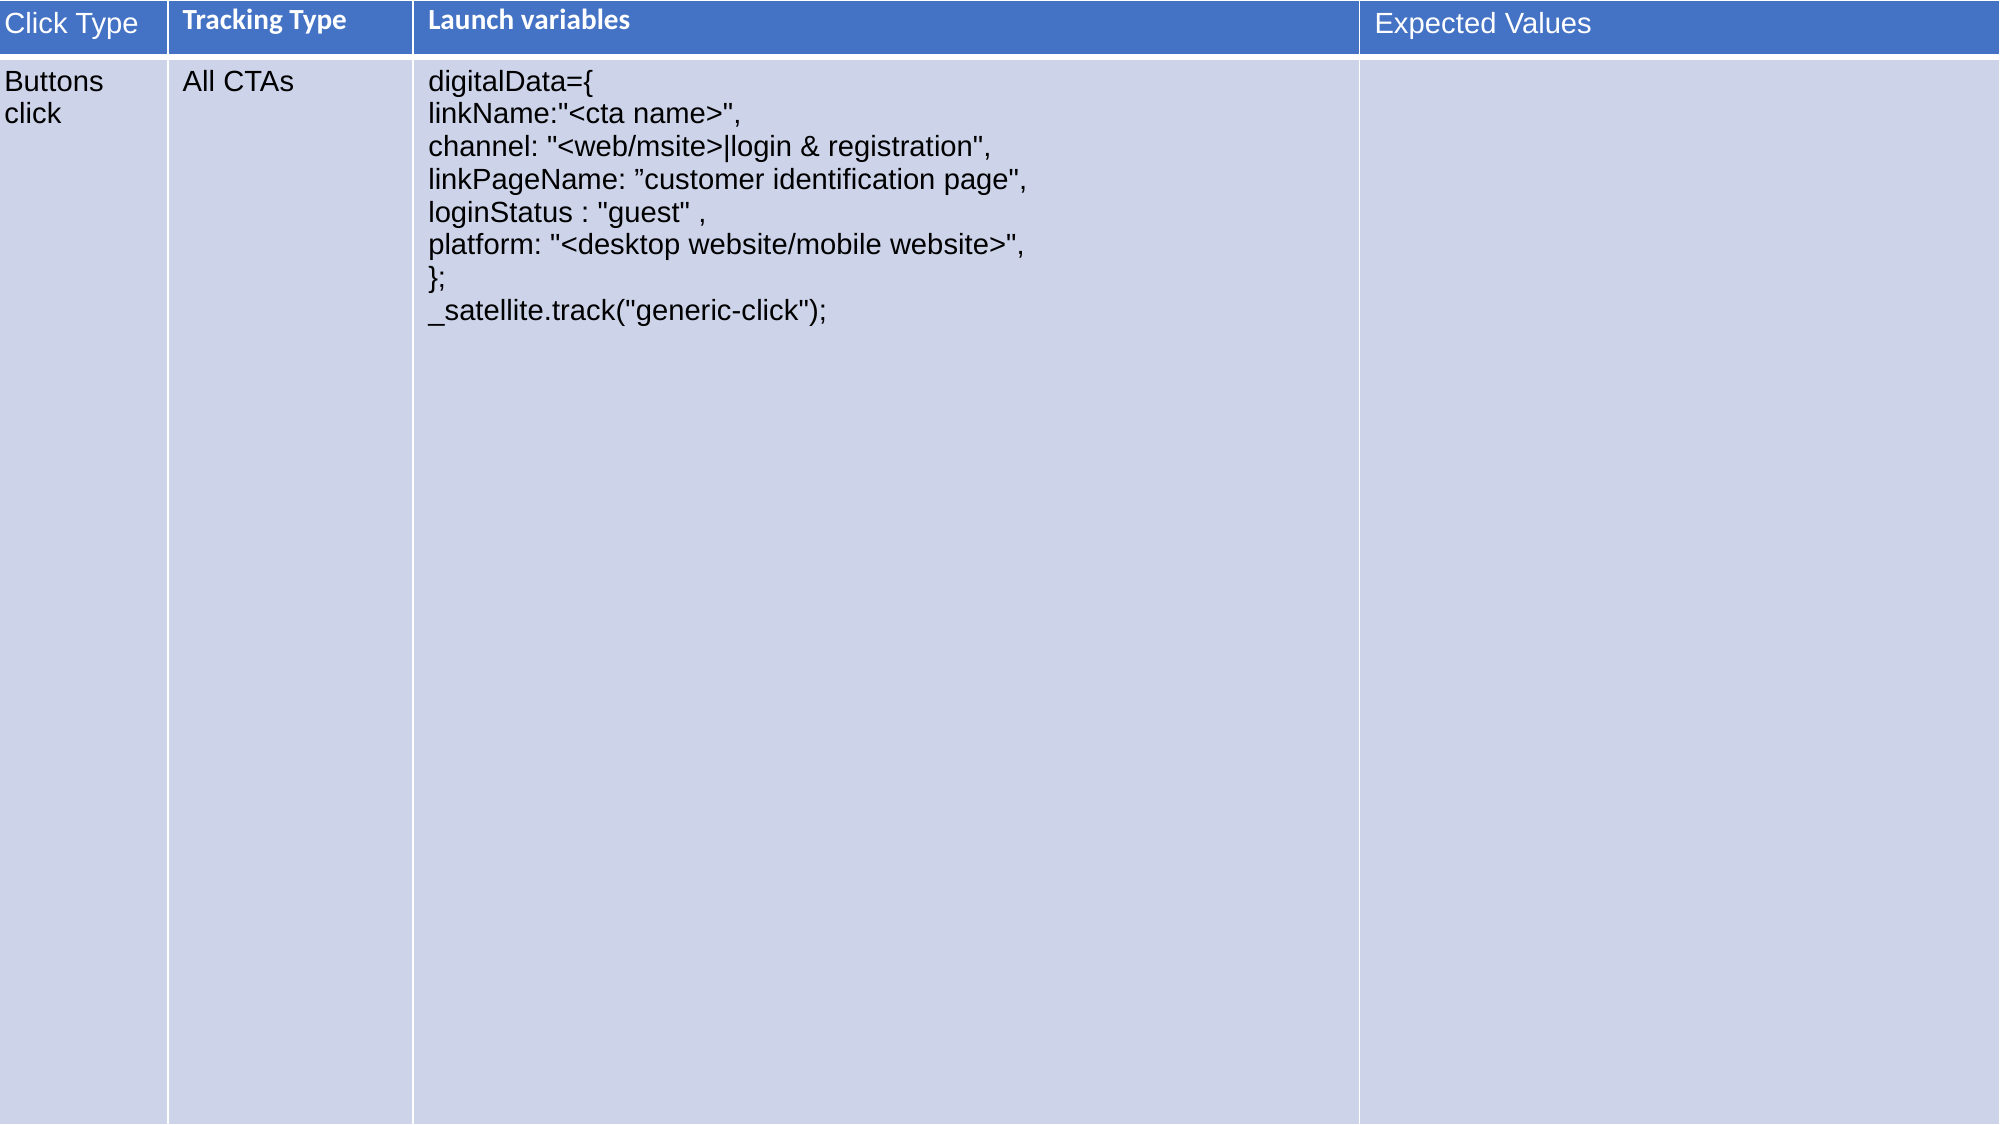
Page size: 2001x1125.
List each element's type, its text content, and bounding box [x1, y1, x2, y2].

table_header Launch variables [414, 1, 1359, 54]
table_cell digitalData={ linkName:"<cta name>", channel: "<web/msite>|login & registration", linkPageName: ”customer identification page", loginStatus : "guest" , platform: "<desktop website/mobile website>", }; _satellite.track("generic-click"); [414, 60, 1359, 1124]
table_header Tracking Type [169, 1, 412, 54]
table_header Click Type [0, 1, 167, 54]
table_cell All CTAs [169, 60, 412, 1124]
table_header Expected Values [1360, 1, 1999, 54]
table_cell Buttons click [0, 60, 167, 1124]
table_cell [1360, 60, 1999, 1124]
